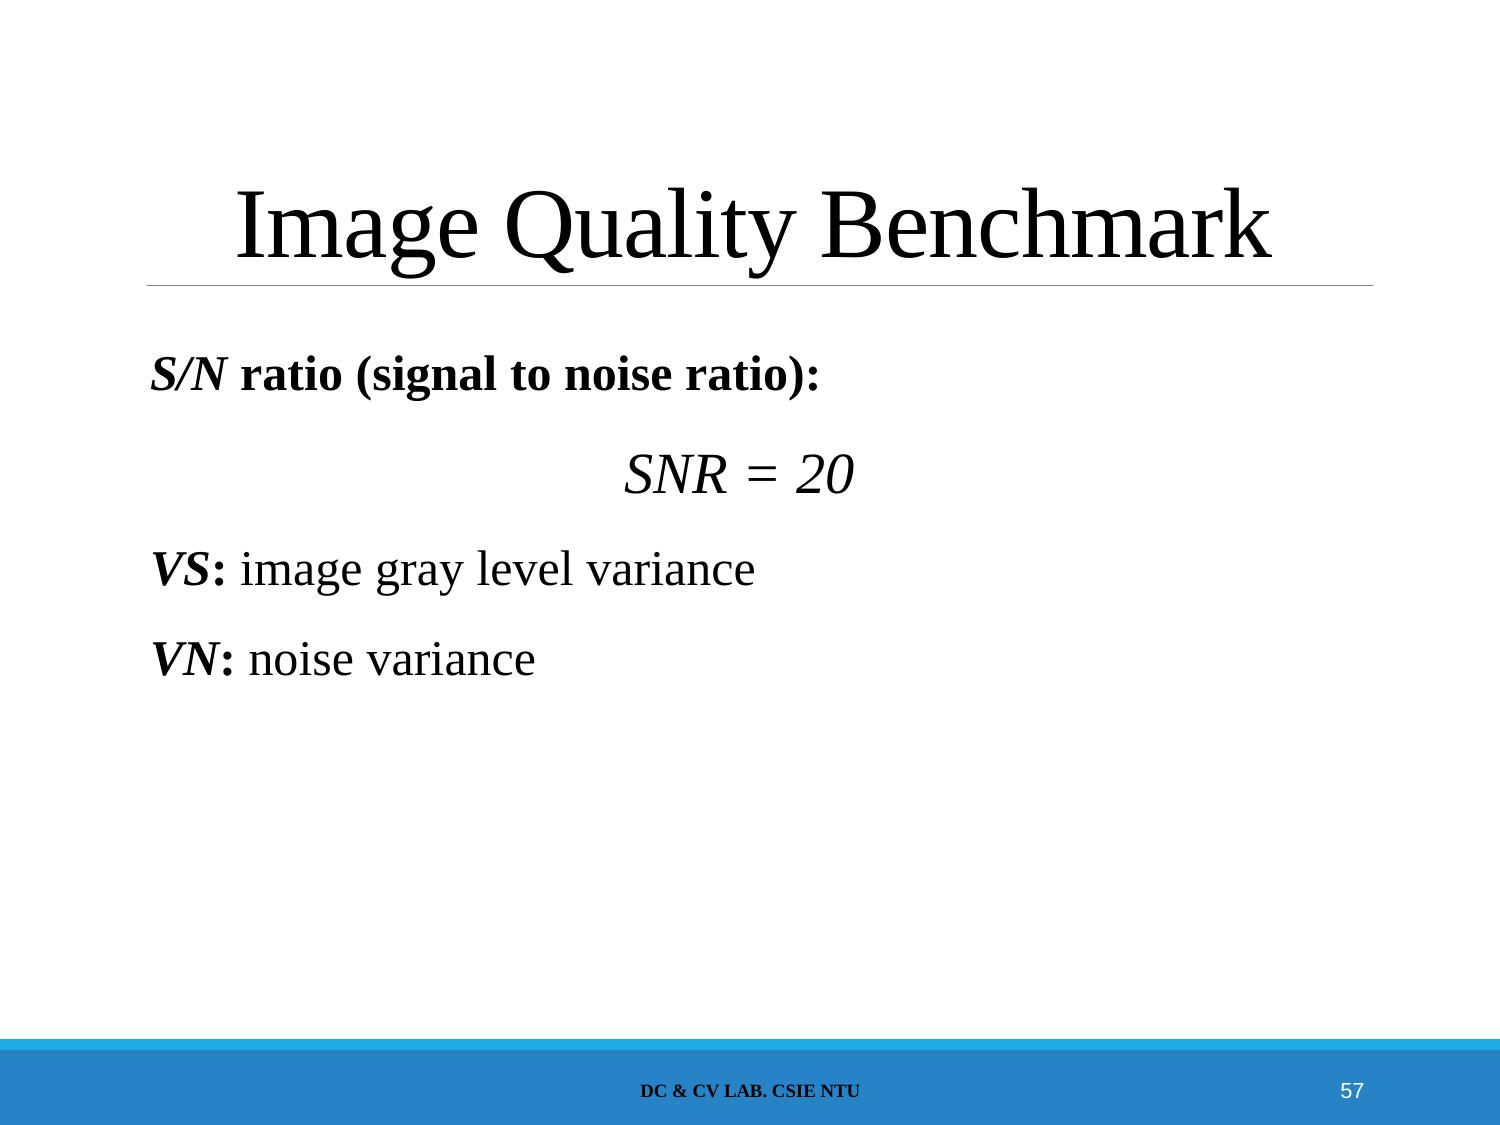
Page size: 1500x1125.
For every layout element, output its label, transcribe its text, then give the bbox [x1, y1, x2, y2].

footer DC & CV Lab. CSIE NTU [453, 1059, 1047, 1120]
title Image Quality Benchmark [135, 47, 1373, 285]
slide_number 57 [1218, 1059, 1380, 1120]
